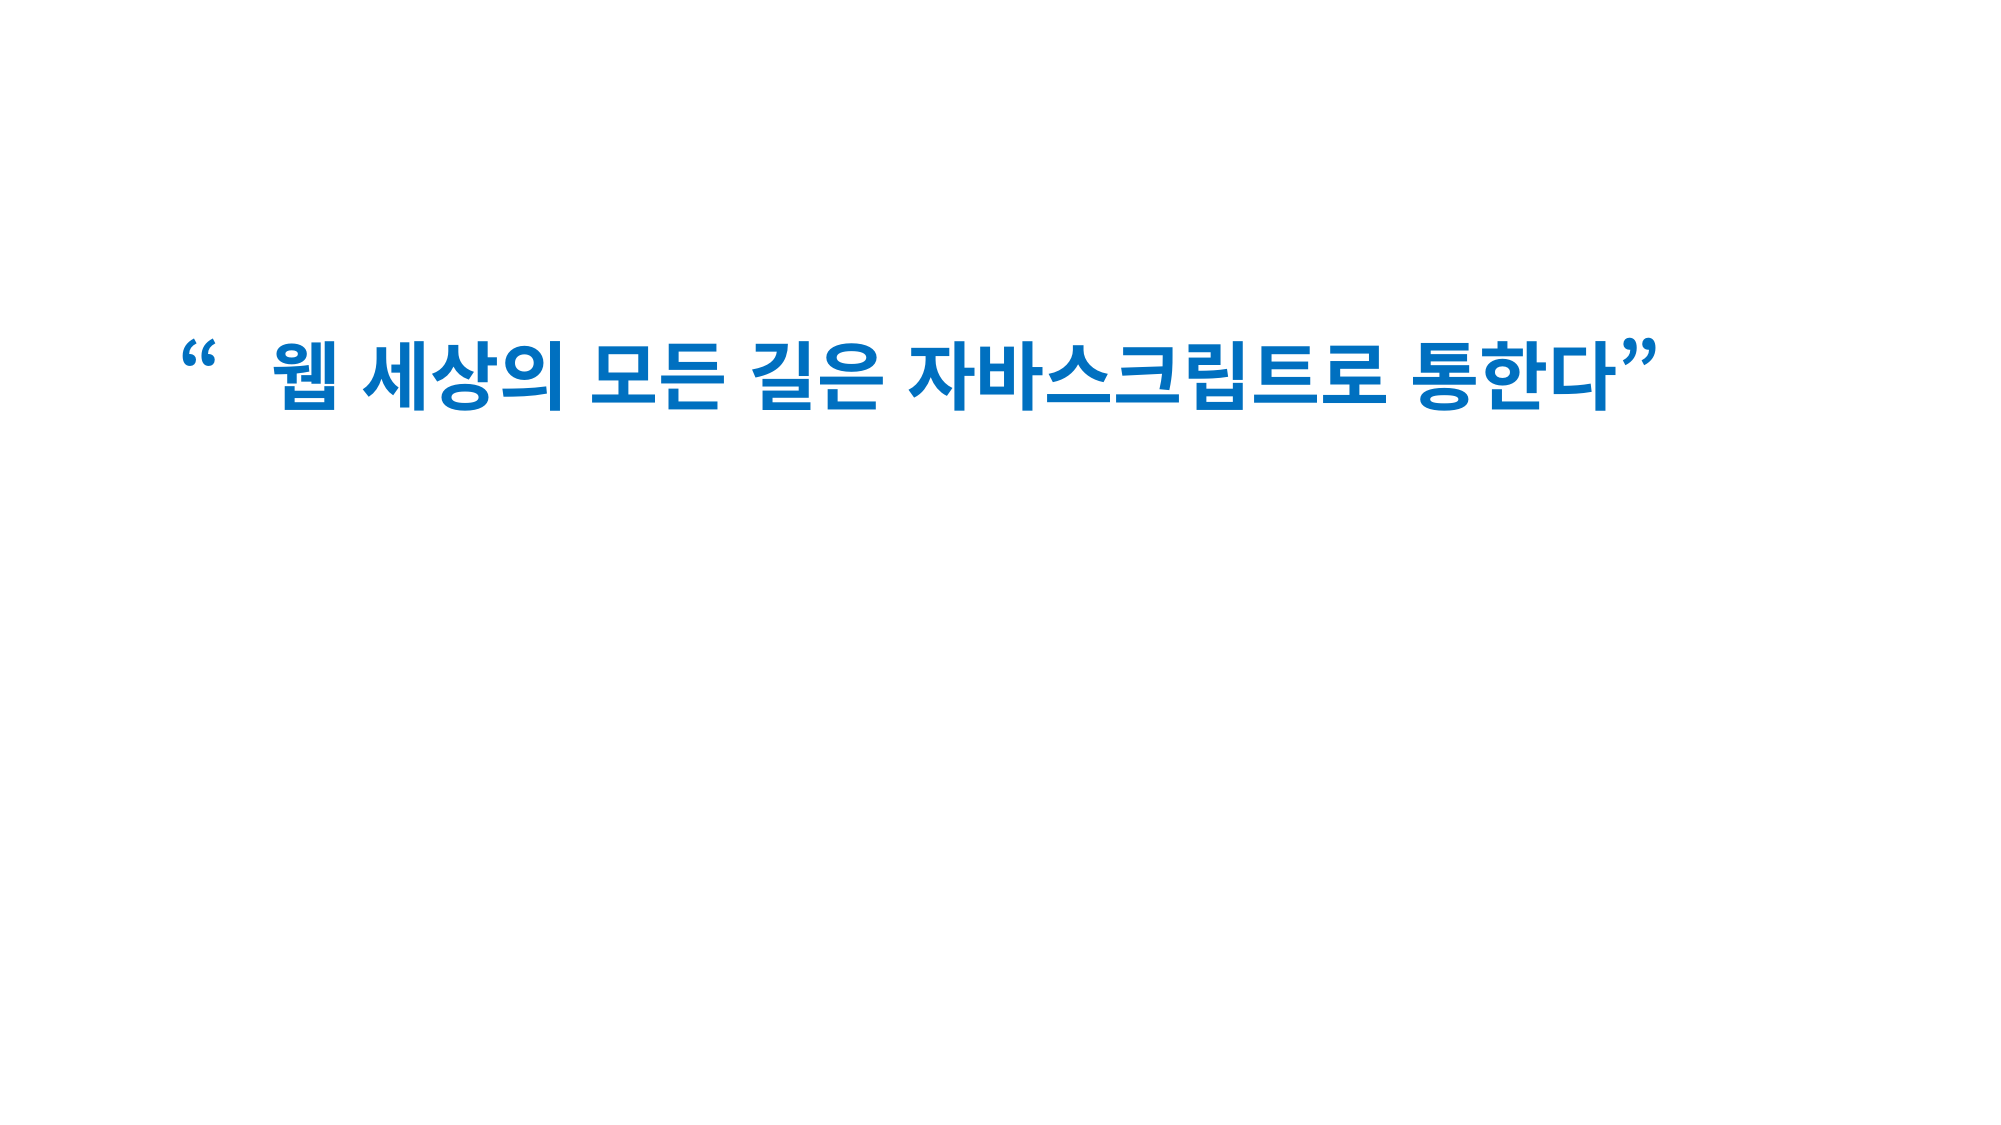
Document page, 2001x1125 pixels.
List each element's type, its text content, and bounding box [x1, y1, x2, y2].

text_box “웹 세상의 모든 길은 자바스크립트로 통한다” [163, 322, 1769, 428]
